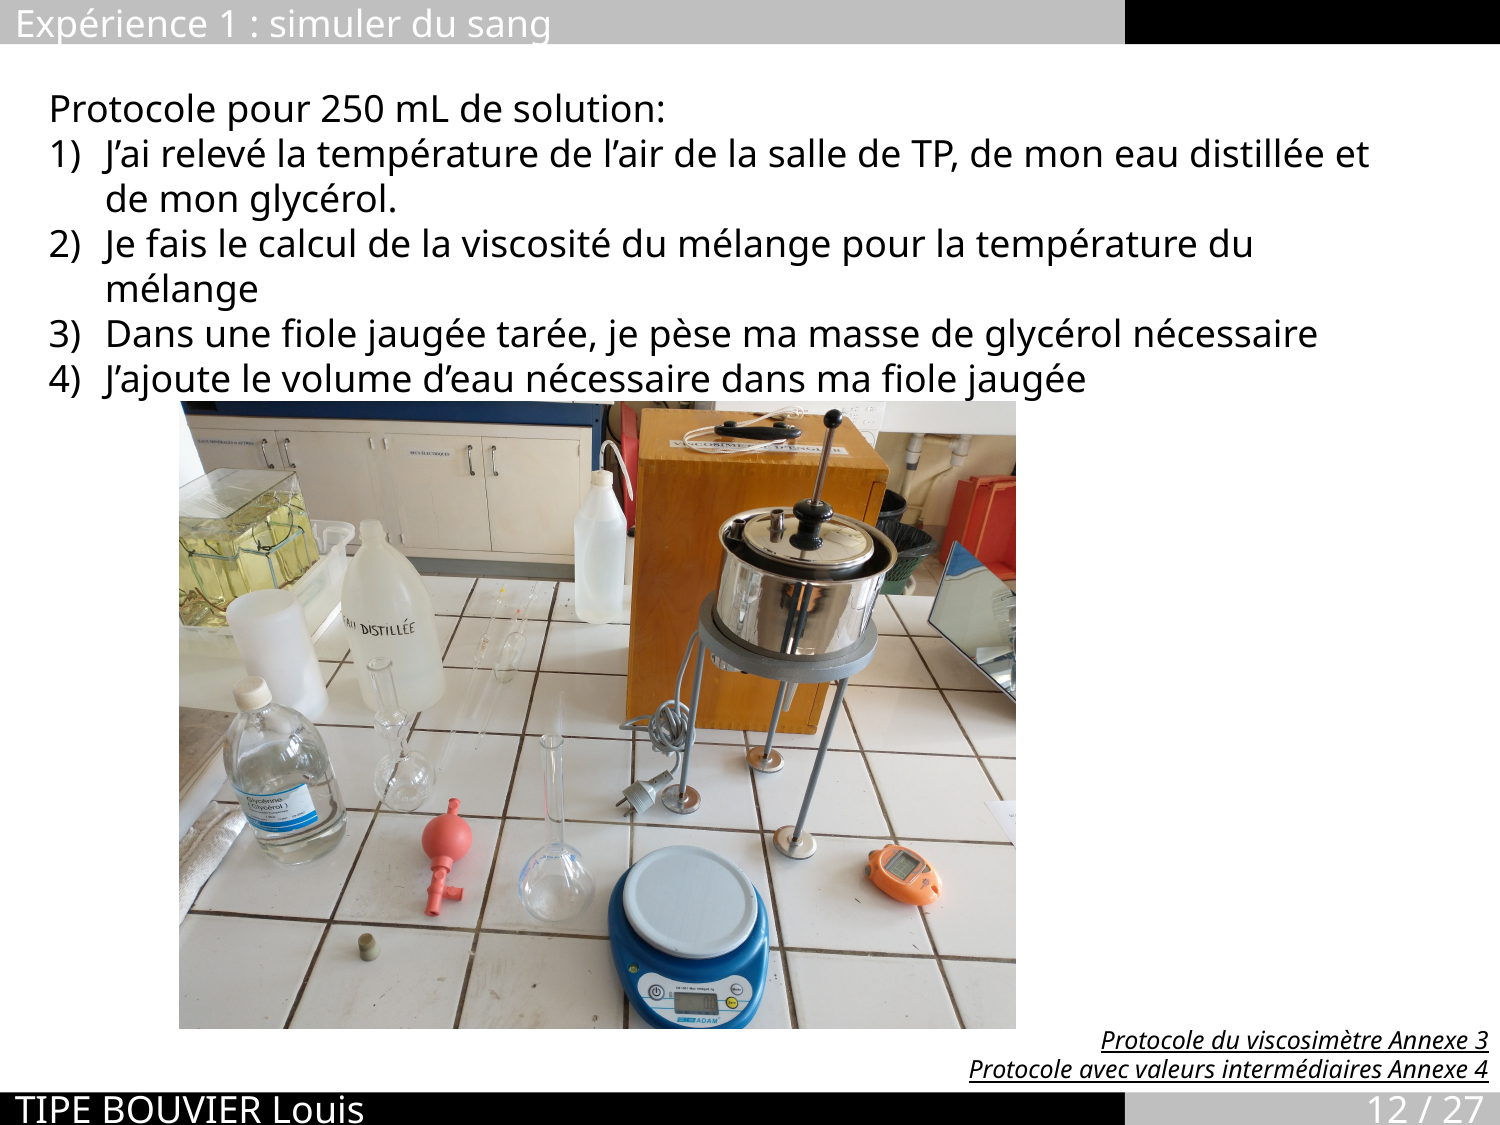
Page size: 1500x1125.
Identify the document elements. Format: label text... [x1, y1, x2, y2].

text_box [1126, 0, 1500, 45]
text_box Protocole du viscosimètre Annexe 3 Protocole avec valeurs intermédiaires Annexe 4 [953, 1016, 1500, 1091]
text_box TIPE BOUVIER Louis [0, 1091, 1124, 1125]
picture [179, 401, 1016, 1029]
text_box Expérience 1 : simuler du sang [0, 0, 1126, 45]
text_box Protocole pour 250 mL de solution: J’ai relevé la température de l’air de la salle de TP, de mon eau distillée et de mon glycérol. Je fais le calcul de la viscosité du mélange pour la température du mélange Dans une fiole jaugée tarée, je pèse ma masse de glycérol nécessaire J’ajoute le volume d’eau nécessaire dans ma fiole jaugée [33, 77, 1427, 408]
text_box 12 / 27 [1124, 1091, 1500, 1125]
